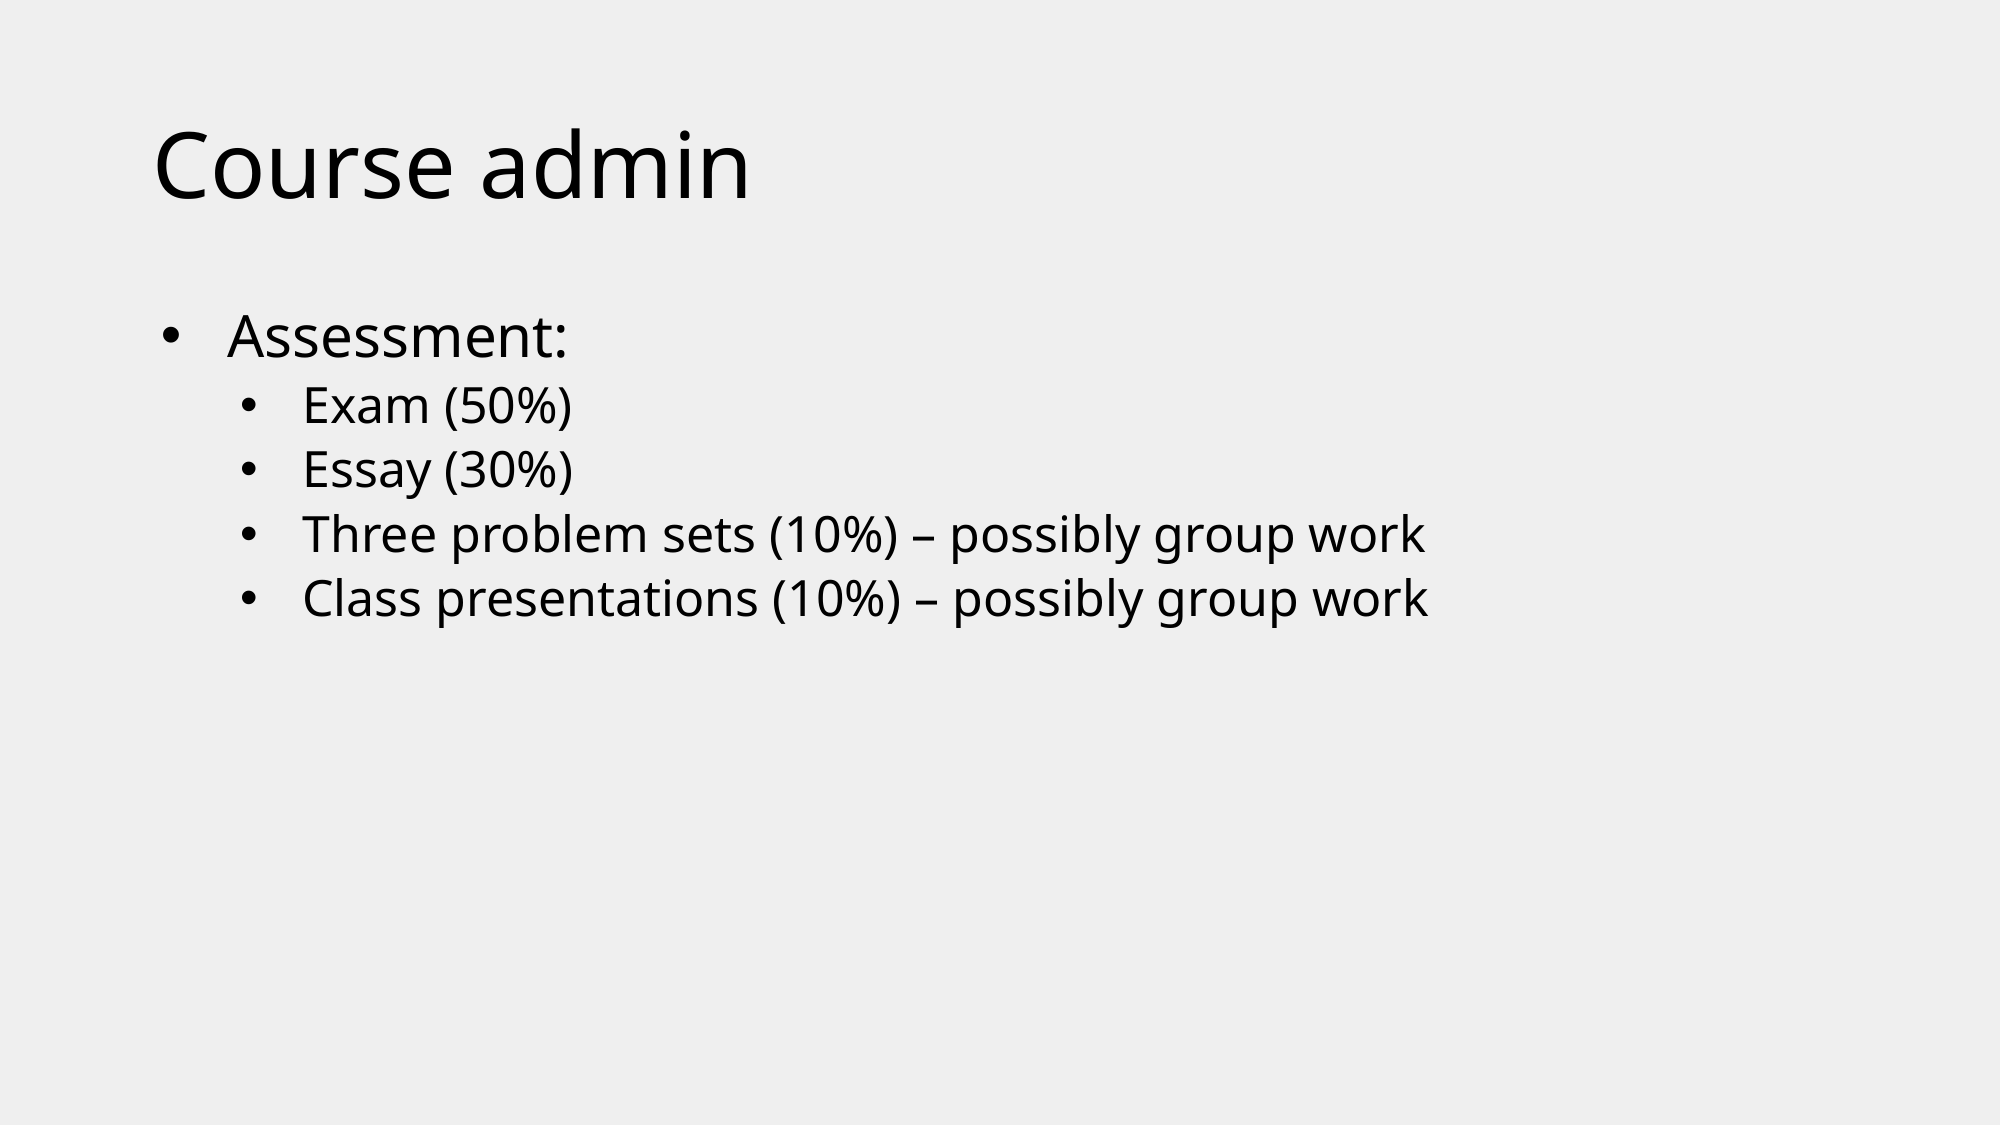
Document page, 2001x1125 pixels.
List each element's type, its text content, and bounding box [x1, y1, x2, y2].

title Course admin [137, 59, 1863, 278]
list Assessment: Exam (50%) Essay (30%) Three problem sets (10%) – possibly group work Class presentations (10%) – possibly group work [137, 299, 1863, 1014]
